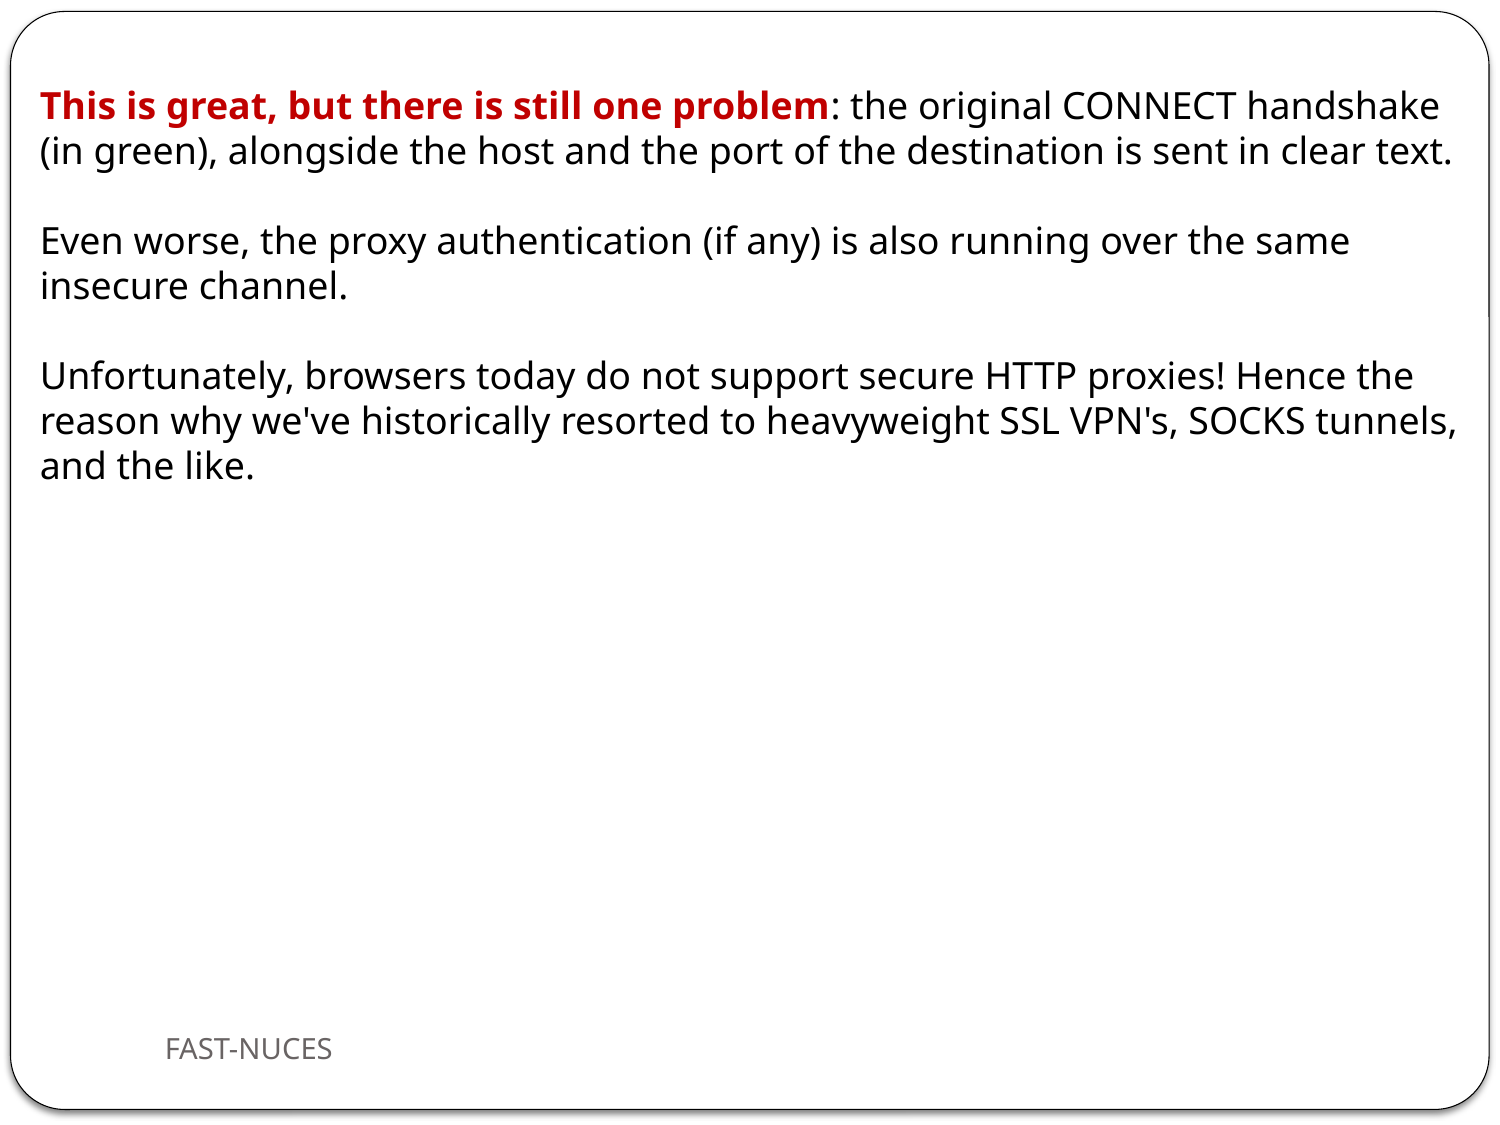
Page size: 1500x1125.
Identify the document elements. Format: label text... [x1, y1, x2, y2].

footer FAST-NUCES [150, 1012, 800, 1088]
text_box This is great, but there is still one problem: the original CONNECT handshake (in green), alongside the host and the port of the destination is sent in clear text. Even worse, the proxy authentication (if any) is also running over the same insecure channel. Unfortunately, browsers today do not support secure HTTP proxies! Hence the reason why we've historically resorted to heavyweight SSL VPN's, SOCKS tunnels, and the like. [24, 74, 1488, 495]
